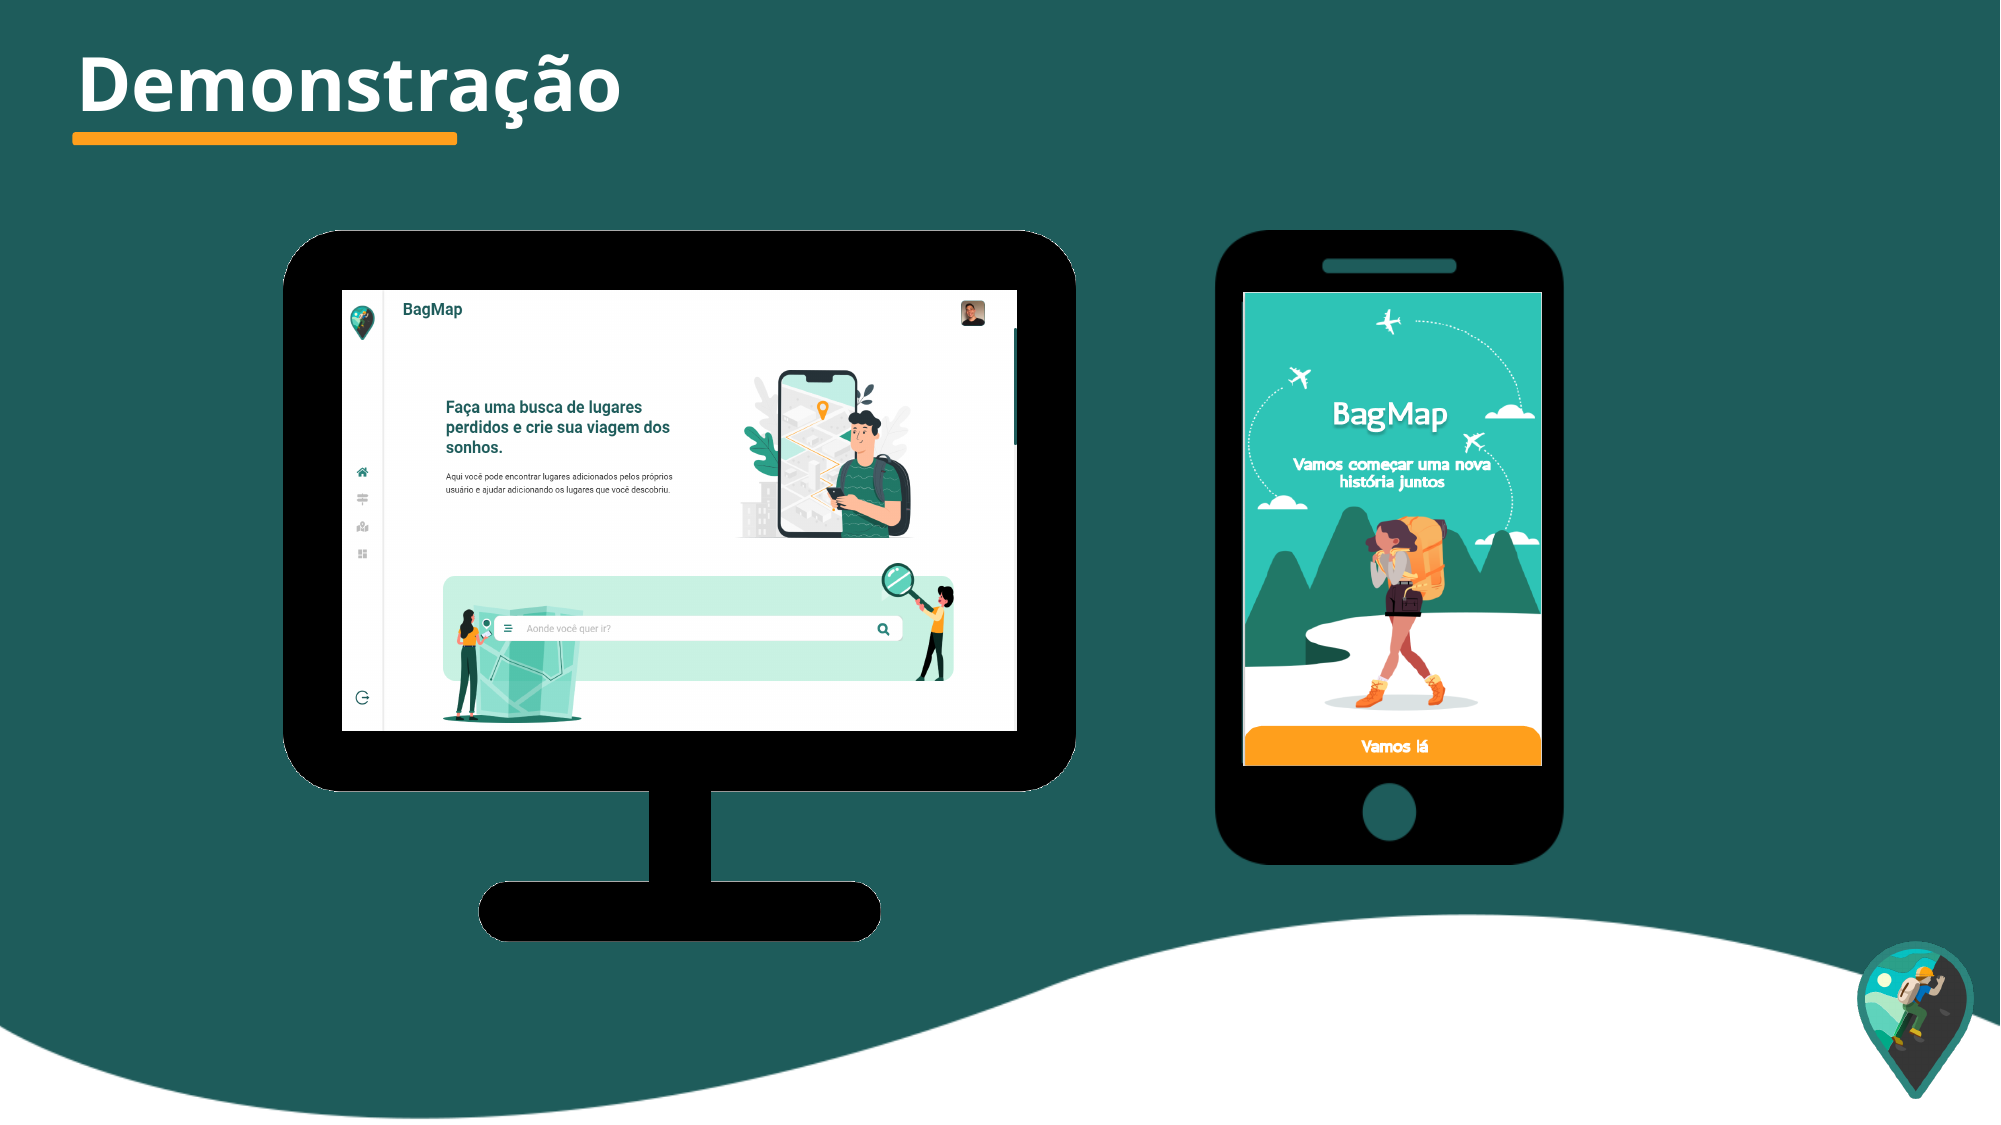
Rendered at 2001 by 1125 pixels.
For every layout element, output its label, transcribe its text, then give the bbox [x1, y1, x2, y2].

picture [1094, 230, 1685, 865]
picture [0, 230, 2000, 1125]
text_box Demonstração [61, 29, 680, 135]
text_box [72, 132, 458, 146]
